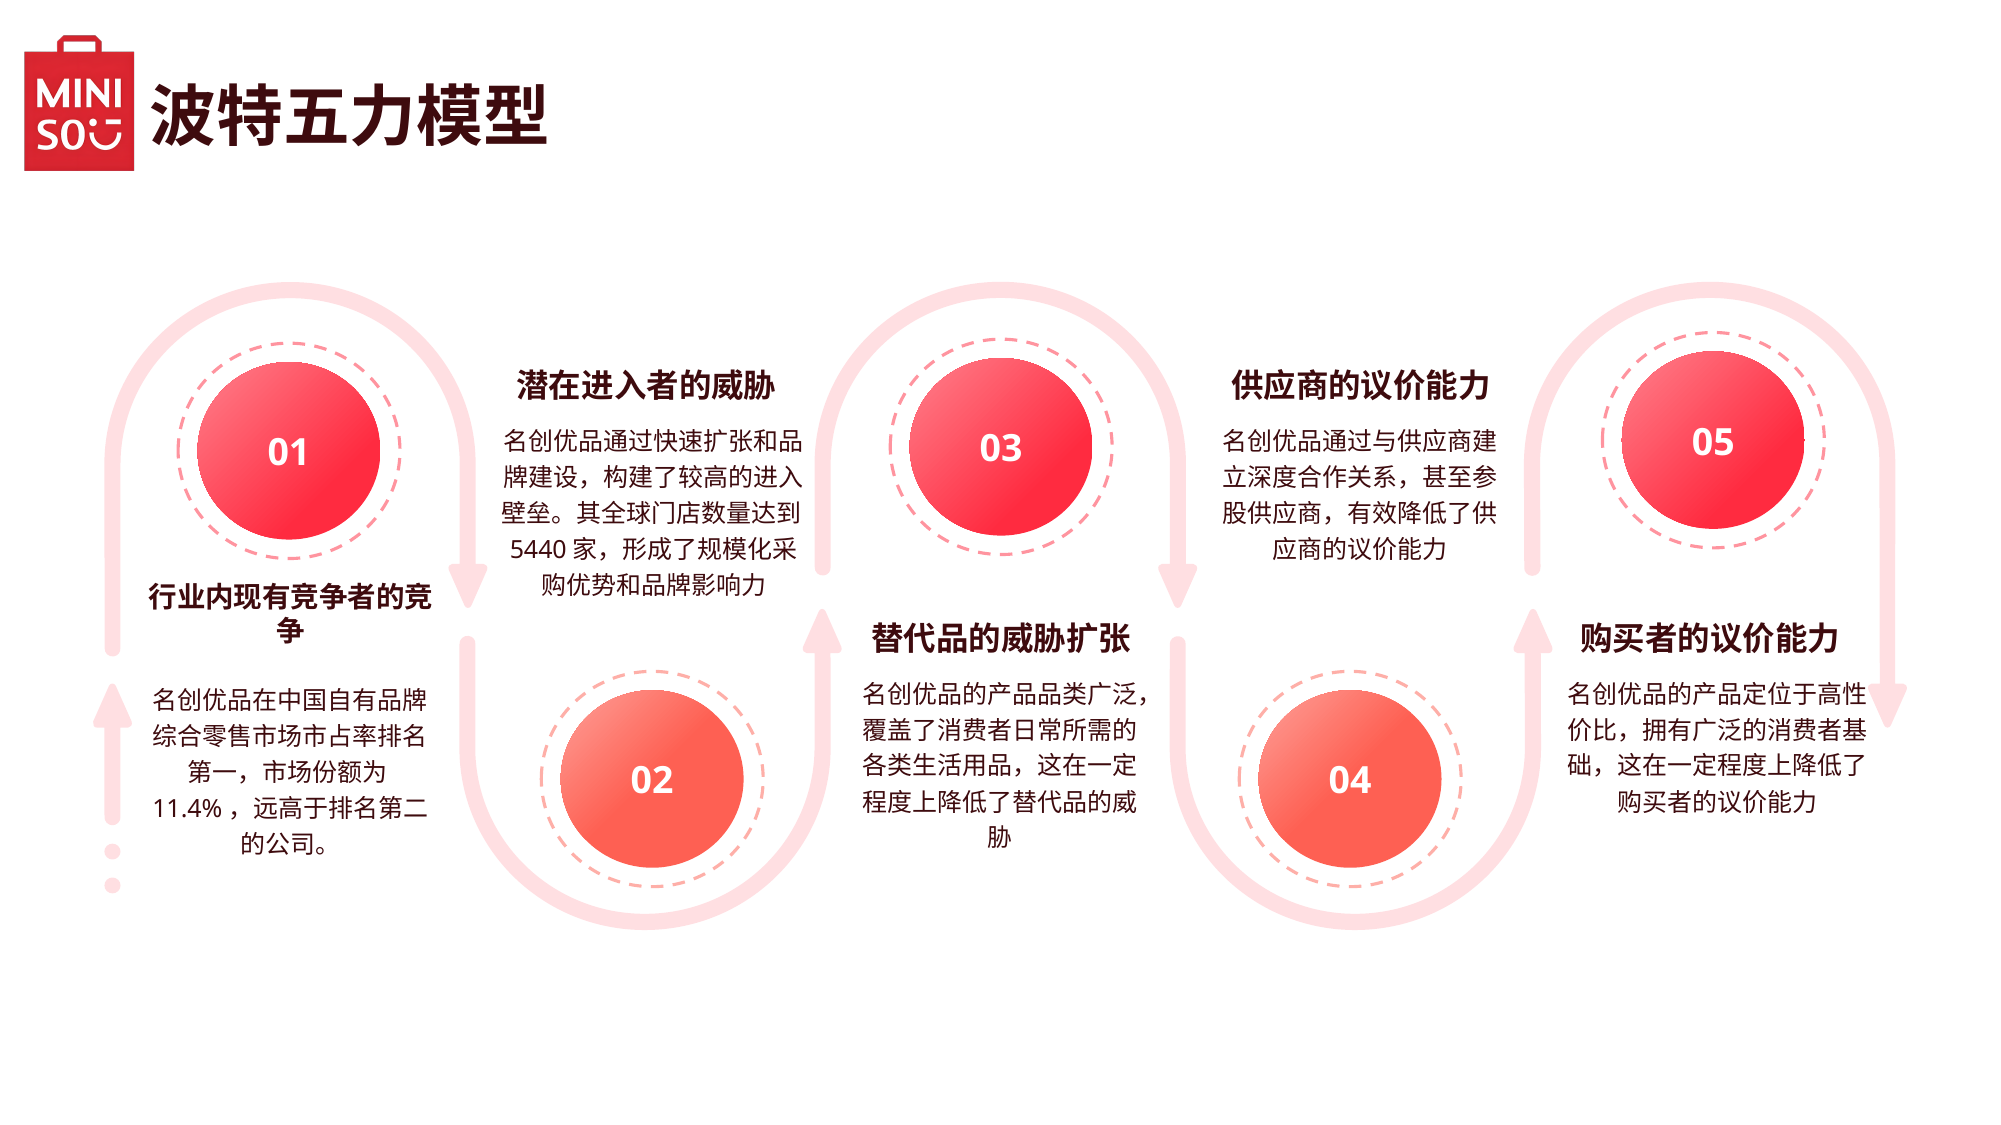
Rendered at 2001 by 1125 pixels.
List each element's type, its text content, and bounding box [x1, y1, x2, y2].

text_box 波特五力模型 [136, 47, 2000, 166]
picture [22, 35, 136, 173]
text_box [92, 281, 1908, 931]
